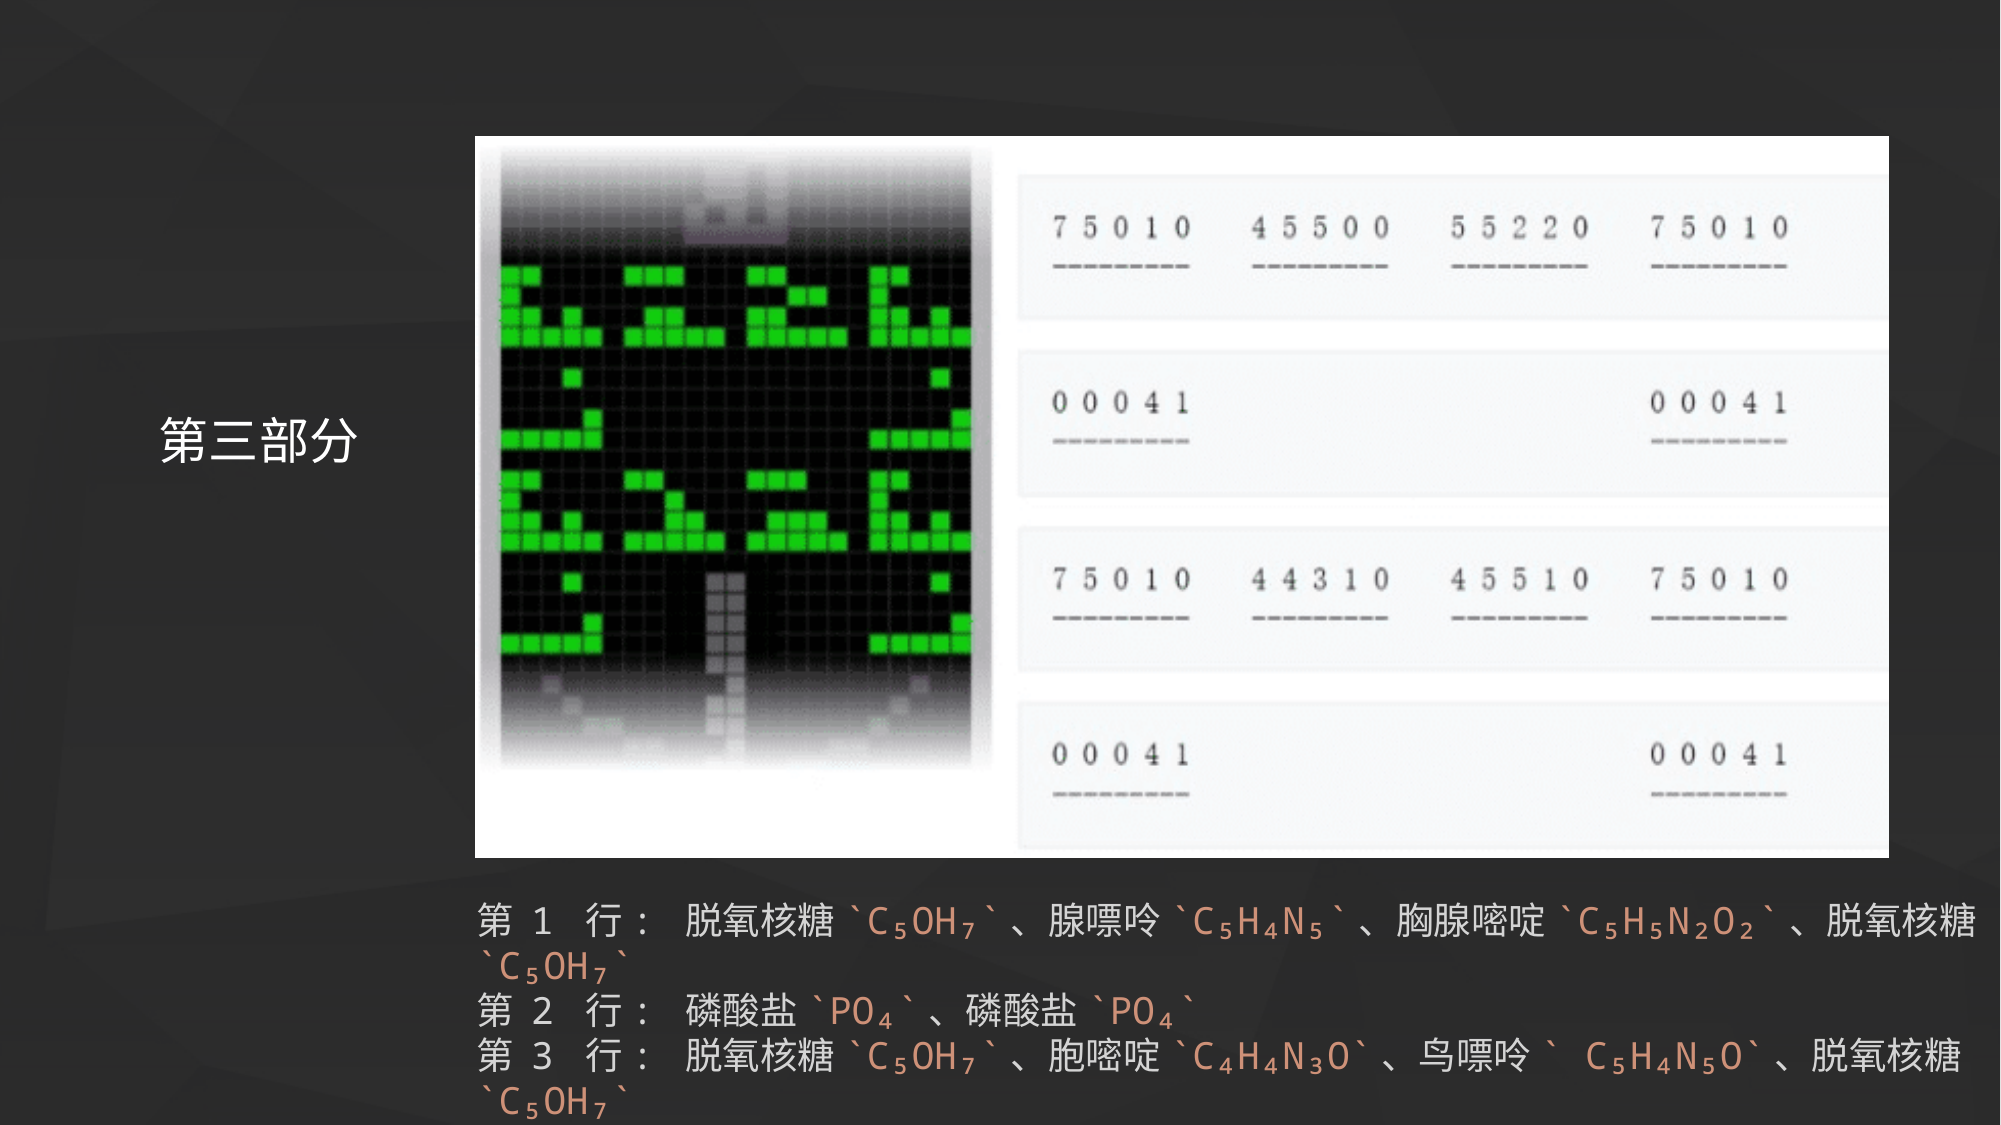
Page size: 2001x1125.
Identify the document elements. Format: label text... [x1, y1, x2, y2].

text_box 第 1 行: 脱氧核糖`C₅OH₇`、腺嘌呤`C₅H₄N₅`、胸腺嘧啶`C₅H₅N₂O₂`、脱氧核糖`C₅OH₇` 第 2 行: 磷酸盐`PO₄`、磷酸盐`PO₄` 第 3 行: 脱氧核糖`C₅OH₇`、胞嘧啶`C₄H₄N₃O`、鸟嘌呤` C₅H₄N₅O`、脱氧核糖`C₅OH₇` 第 4 行: 磷酸盐`PO₄`、磷酸盐`PO₄` [461, 889, 2000, 1125]
picture [0, 0, 2001, 1125]
text_box 第三部分 [143, 402, 475, 463]
